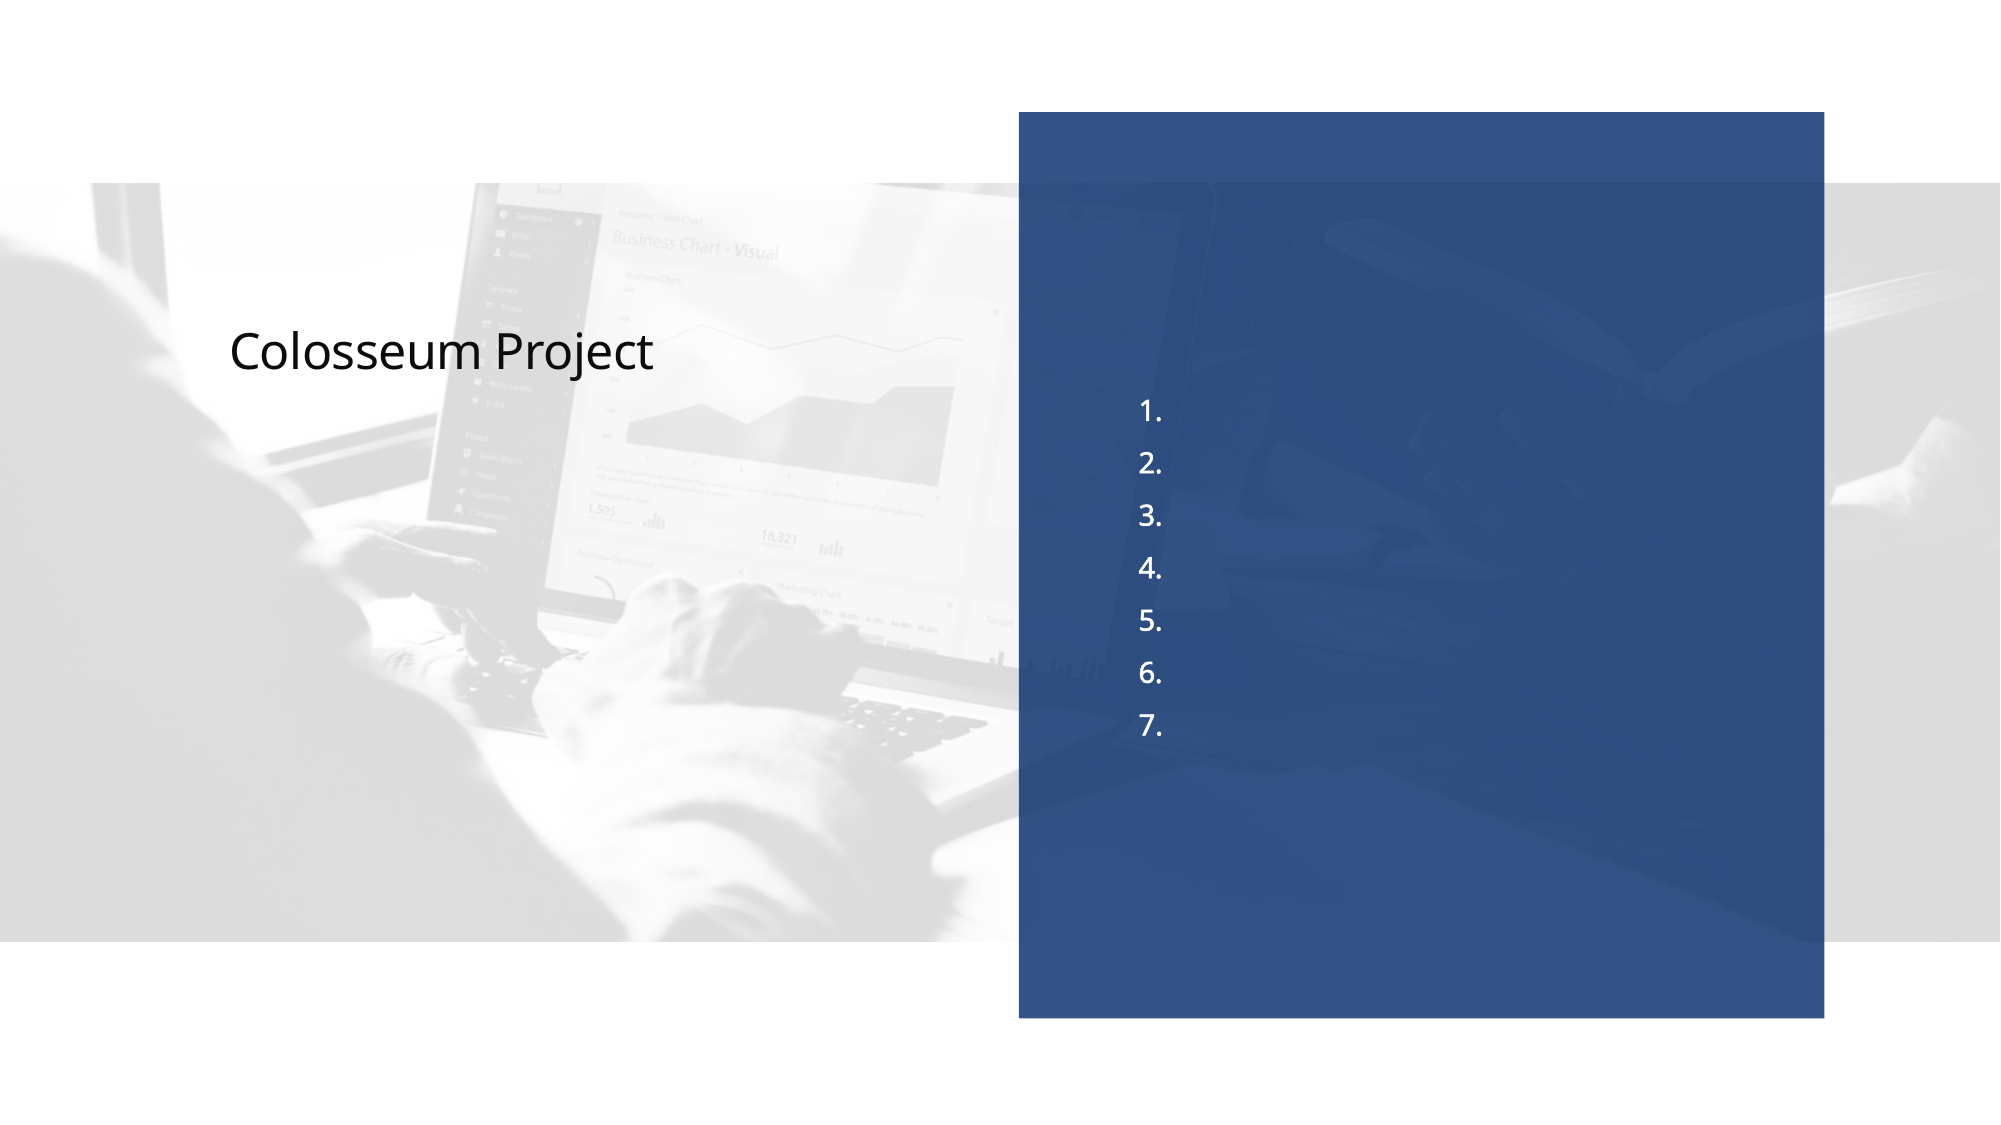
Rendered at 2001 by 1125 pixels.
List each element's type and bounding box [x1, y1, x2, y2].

text_box [1018, 943, 1825, 1019]
text_box [1121, 264, 1539, 737]
text_box [1018, 111, 1825, 182]
picture [0, 182, 2000, 943]
